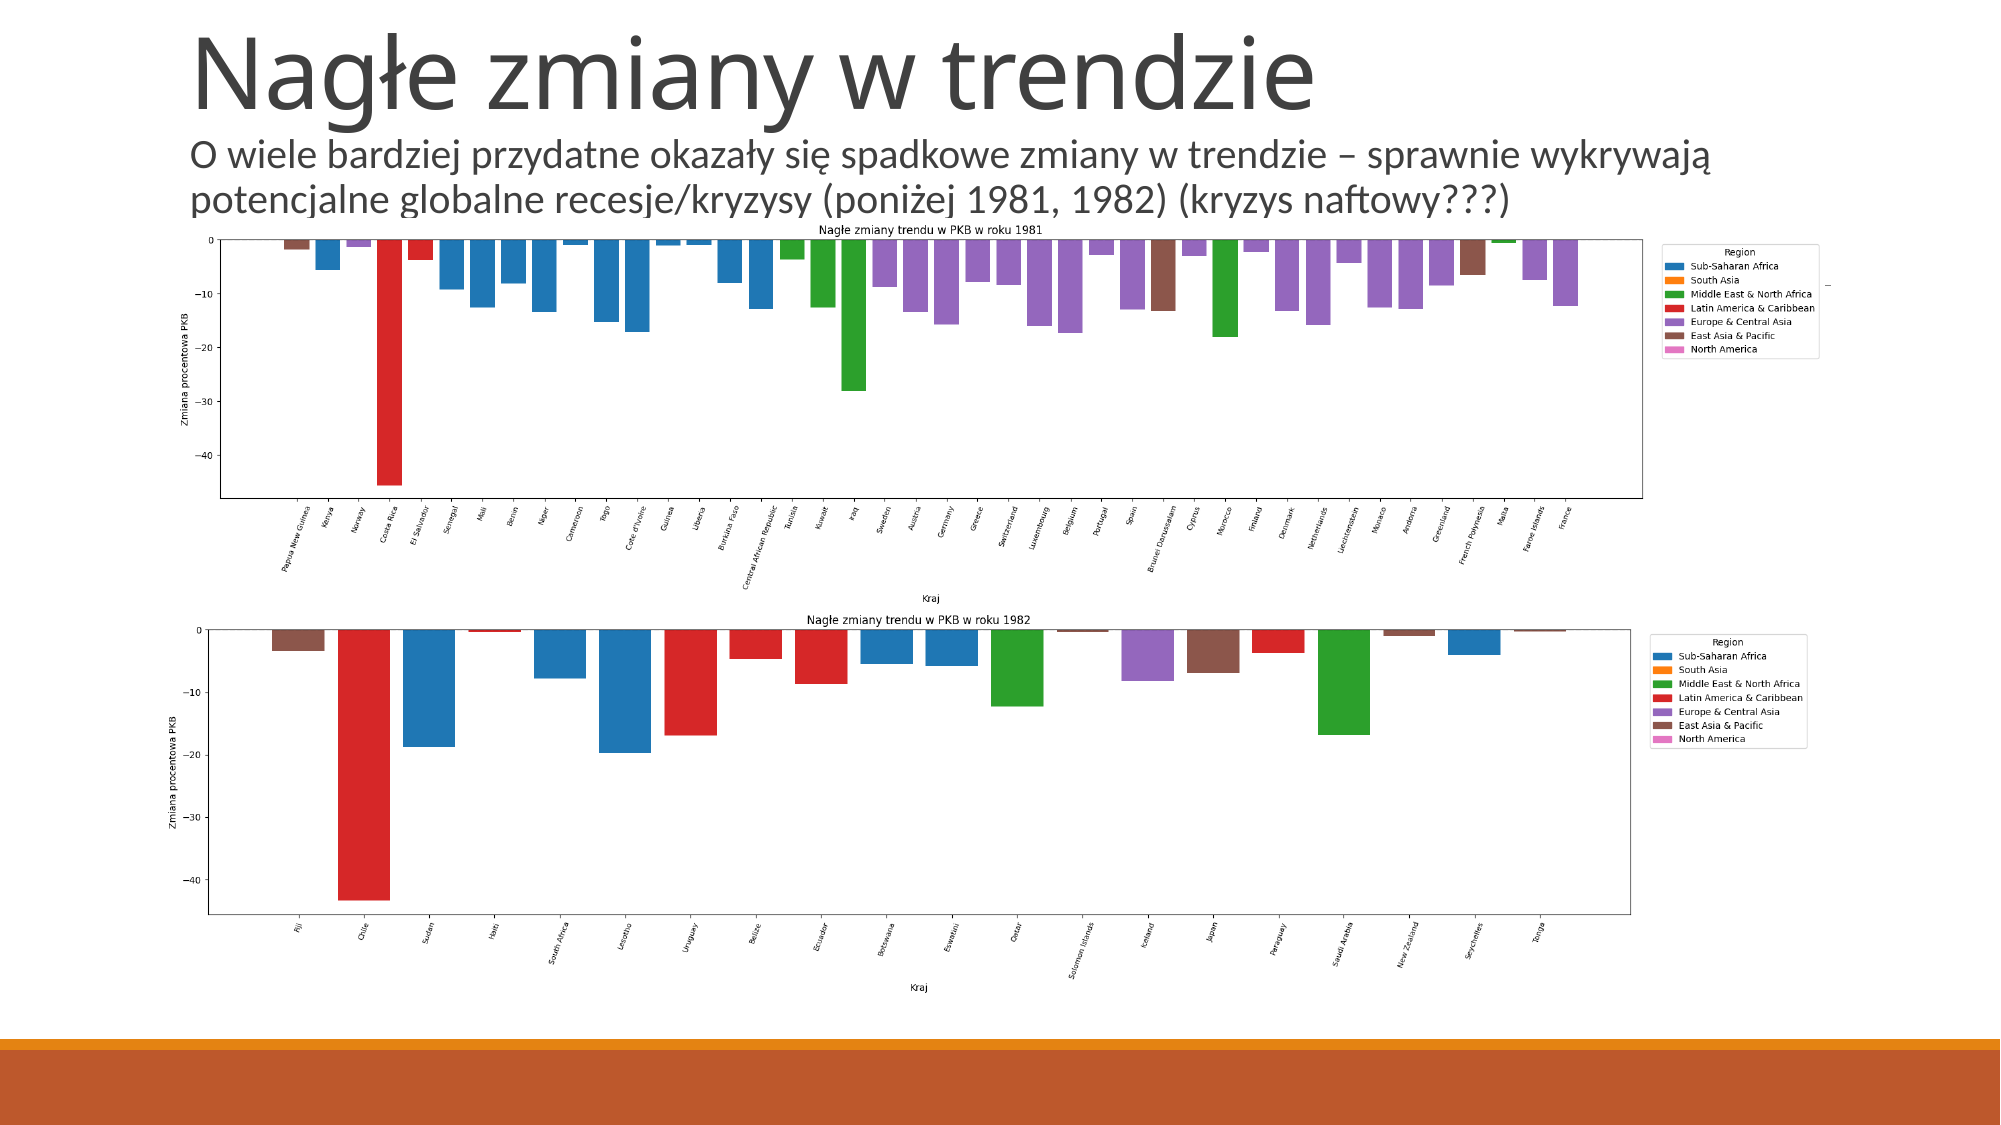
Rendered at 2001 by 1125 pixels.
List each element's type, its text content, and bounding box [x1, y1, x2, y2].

list O wiele bardziej przydatne okazały się spadkowe zmiany w trendzie – sprawnie wykrywają potencjalne globalne recesje/kryzysy (poniżej 1981, 1982) (kryzys naftowy???) [174, 125, 1825, 218]
picture [161, 218, 1826, 1000]
title Nagłe zmiany w trendzie [174, 0, 1825, 125]
